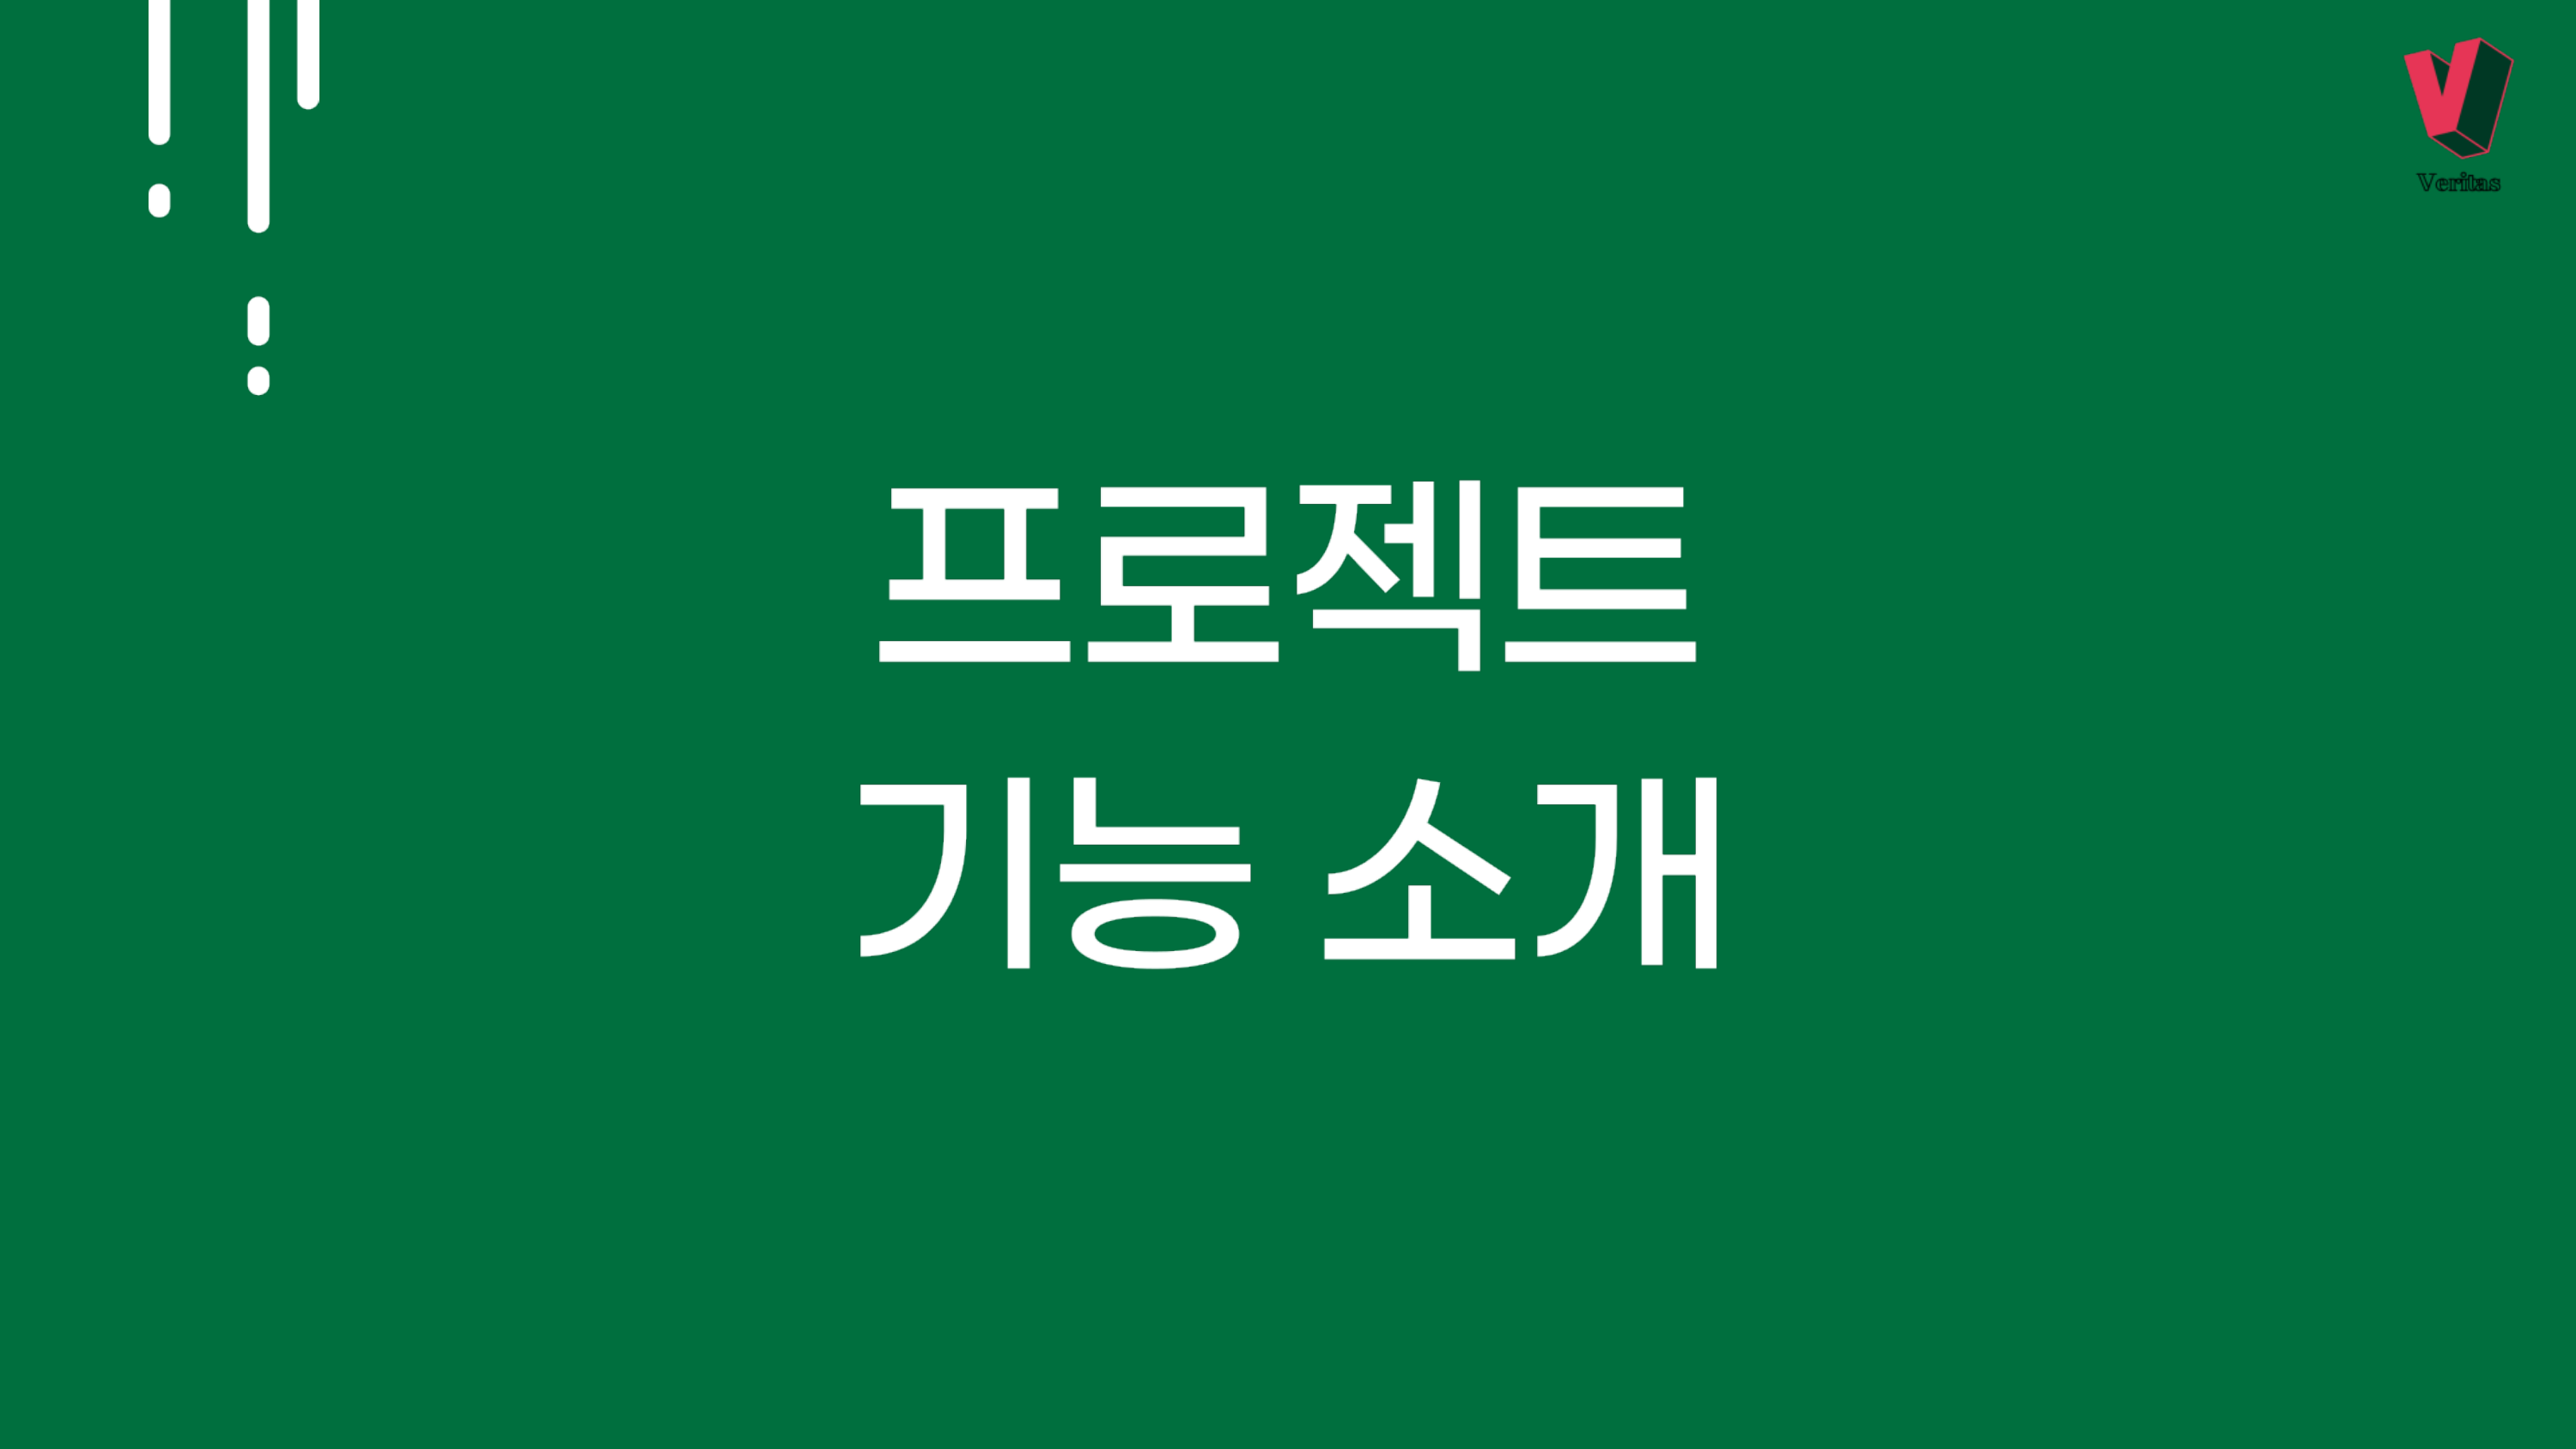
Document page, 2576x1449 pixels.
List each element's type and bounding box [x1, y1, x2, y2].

text_box [2318, 0, 2576, 256]
picture [448, 408, 1818, 1070]
text_box [149, 0, 319, 403]
